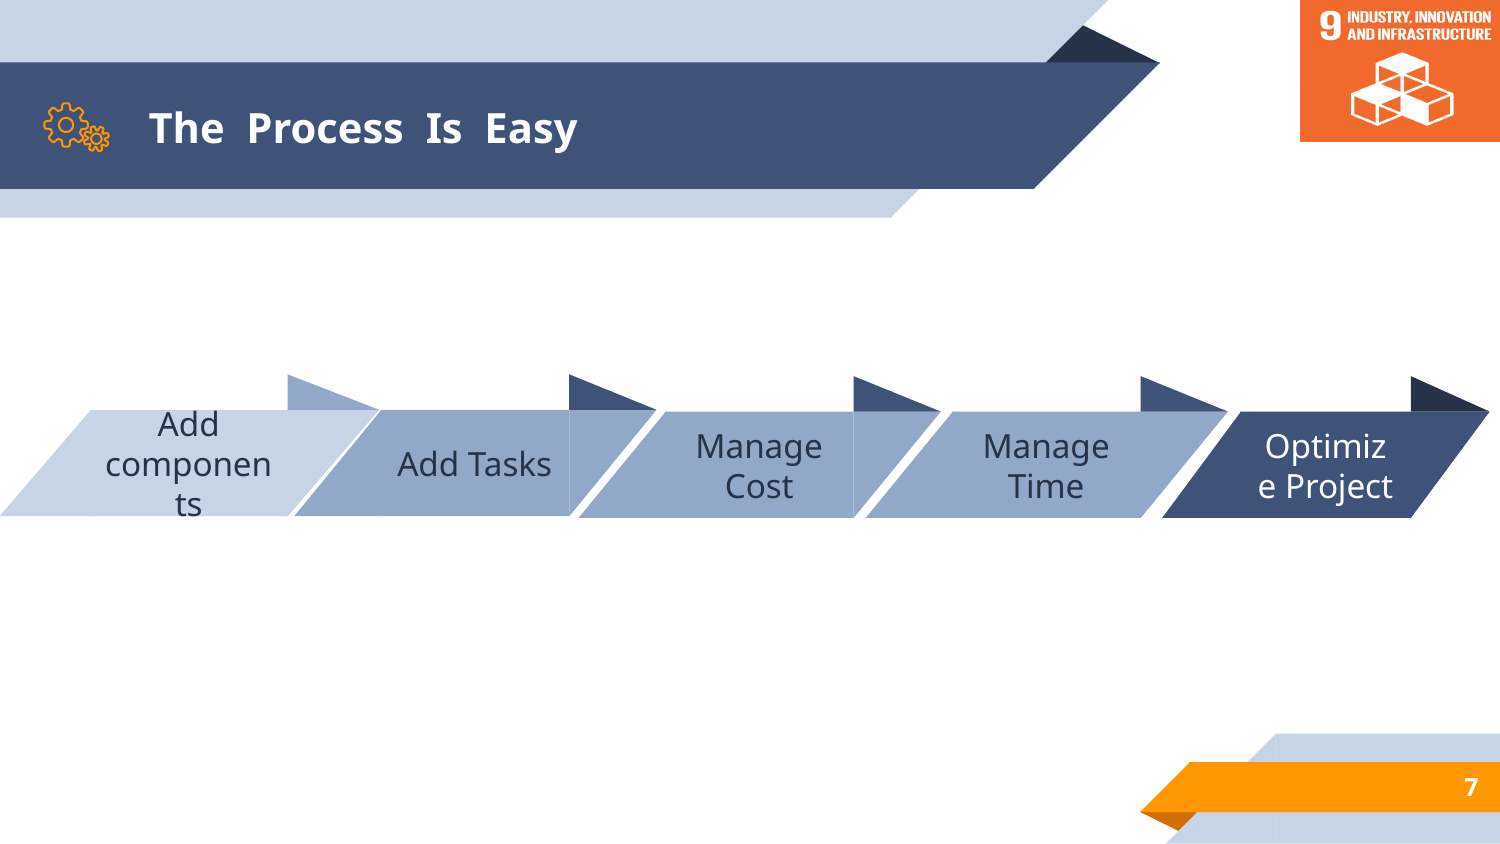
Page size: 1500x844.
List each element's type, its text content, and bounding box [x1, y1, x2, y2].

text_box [865, 375, 1229, 519]
slide_number 7 [1249, 760, 1494, 813]
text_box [0, 374, 291, 517]
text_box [294, 374, 579, 517]
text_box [44, 103, 109, 152]
picture [1300, 0, 1500, 142]
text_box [1229, 375, 1490, 519]
title The Process Is Easy [133, 64, 997, 190]
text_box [578, 375, 864, 519]
